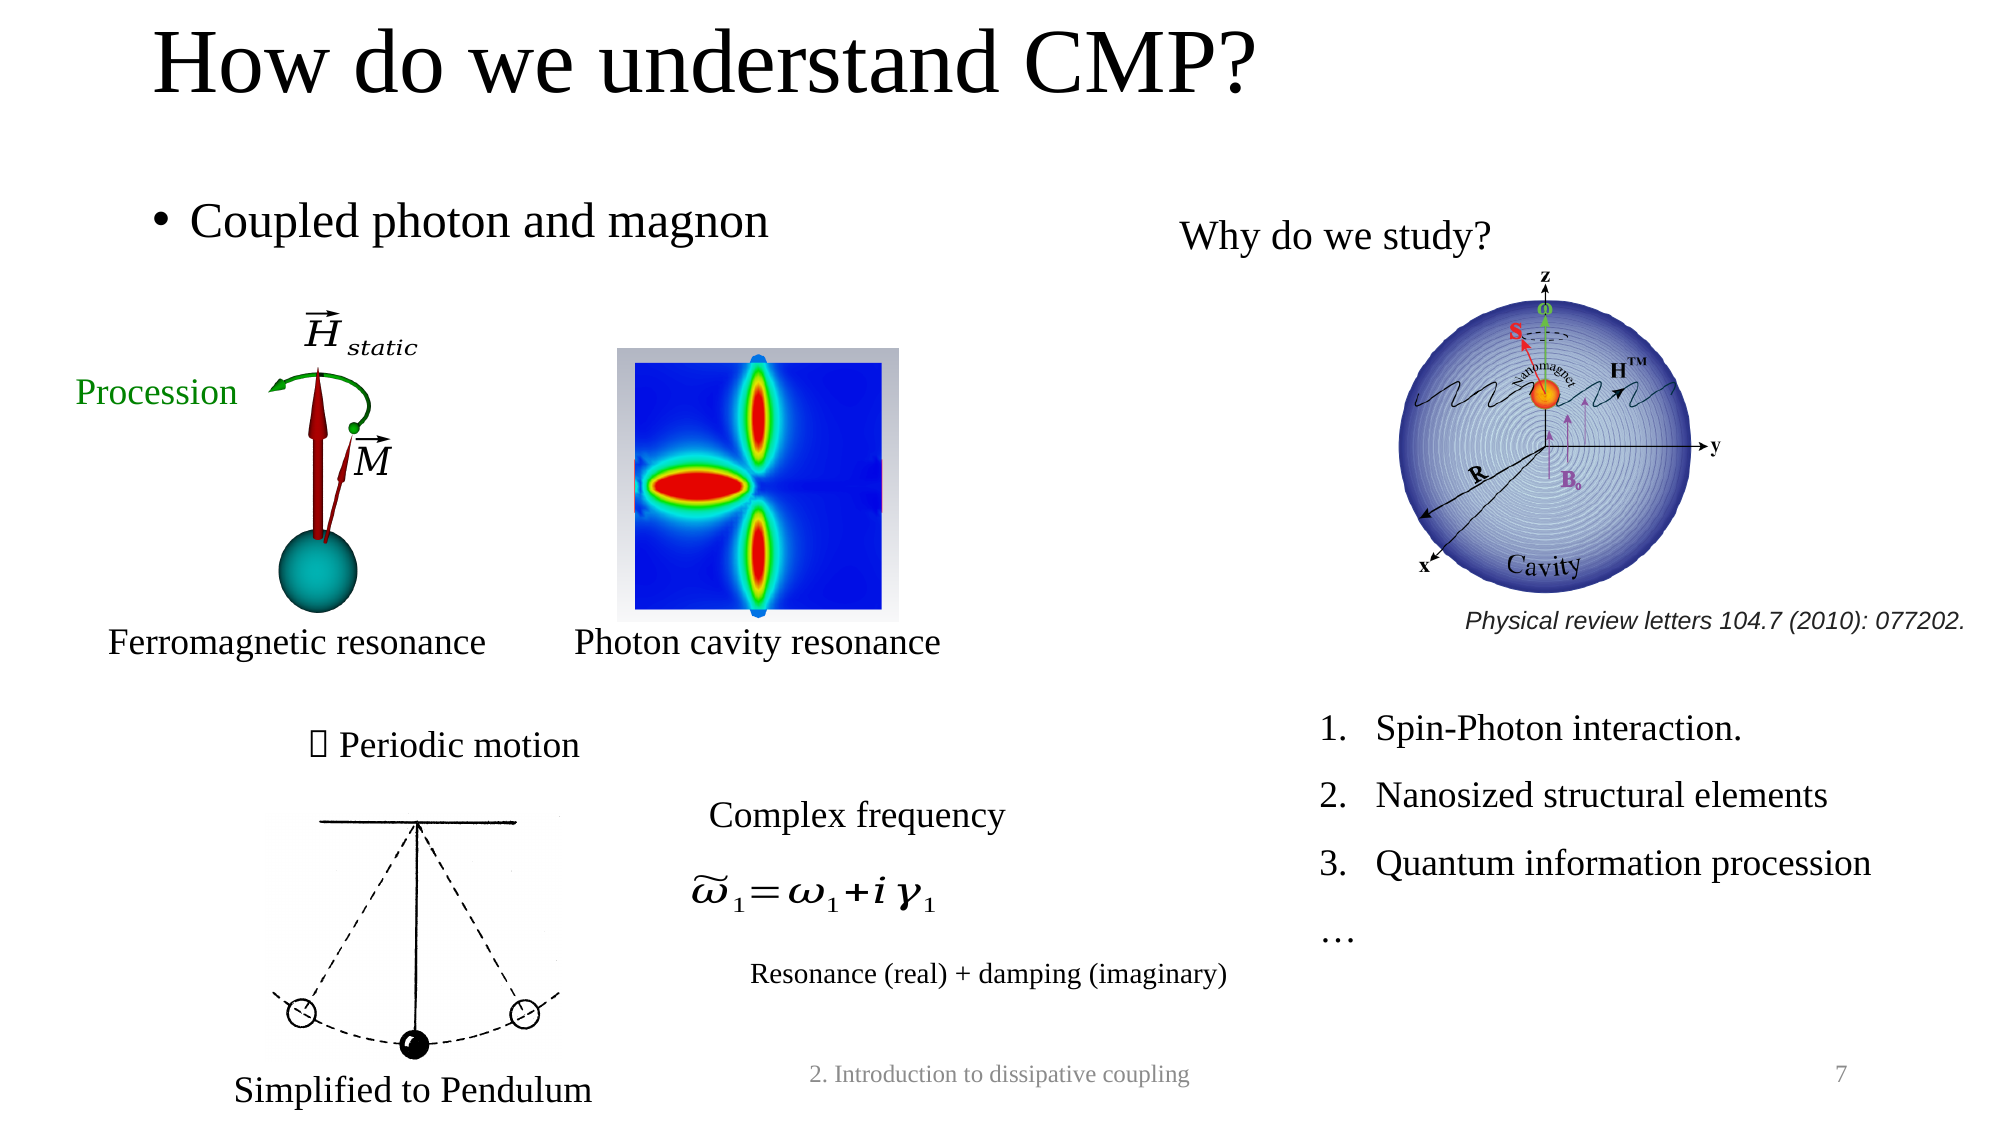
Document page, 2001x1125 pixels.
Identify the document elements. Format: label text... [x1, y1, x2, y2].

text_box Why do we study? [1164, 200, 1847, 265]
text_box Ferromagnetic resonance [93, 609, 547, 669]
text_box Photon cavity resonance [559, 609, 957, 669]
list Coupled photon and magnon [137, 186, 1091, 272]
text_box Procession [75, 367, 233, 413]
text_box Physical review letters 104.7 (2010): 077202. [1450, 596, 1983, 642]
text_box Complex frequency [694, 782, 1022, 842]
picture [233, 353, 406, 643]
text_box Spin-Photon interaction. Nanosized structural elements Quantum information procession … [1304, 672, 1888, 958]
picture [617, 348, 899, 622]
text_box  Periodic motion [292, 712, 596, 772]
text_box How do we understand CMP? [137, 0, 1863, 126]
text_box Resonance (real) + damping (imaginary) [735, 946, 1243, 997]
picture [265, 813, 562, 1062]
picture [1366, 250, 1741, 607]
slide_number 7 [1412, 1042, 1863, 1103]
text_box Simplified to Pendulum [218, 1057, 608, 1118]
footer 2. Introduction to dissipative coupling [662, 1042, 1338, 1103]
